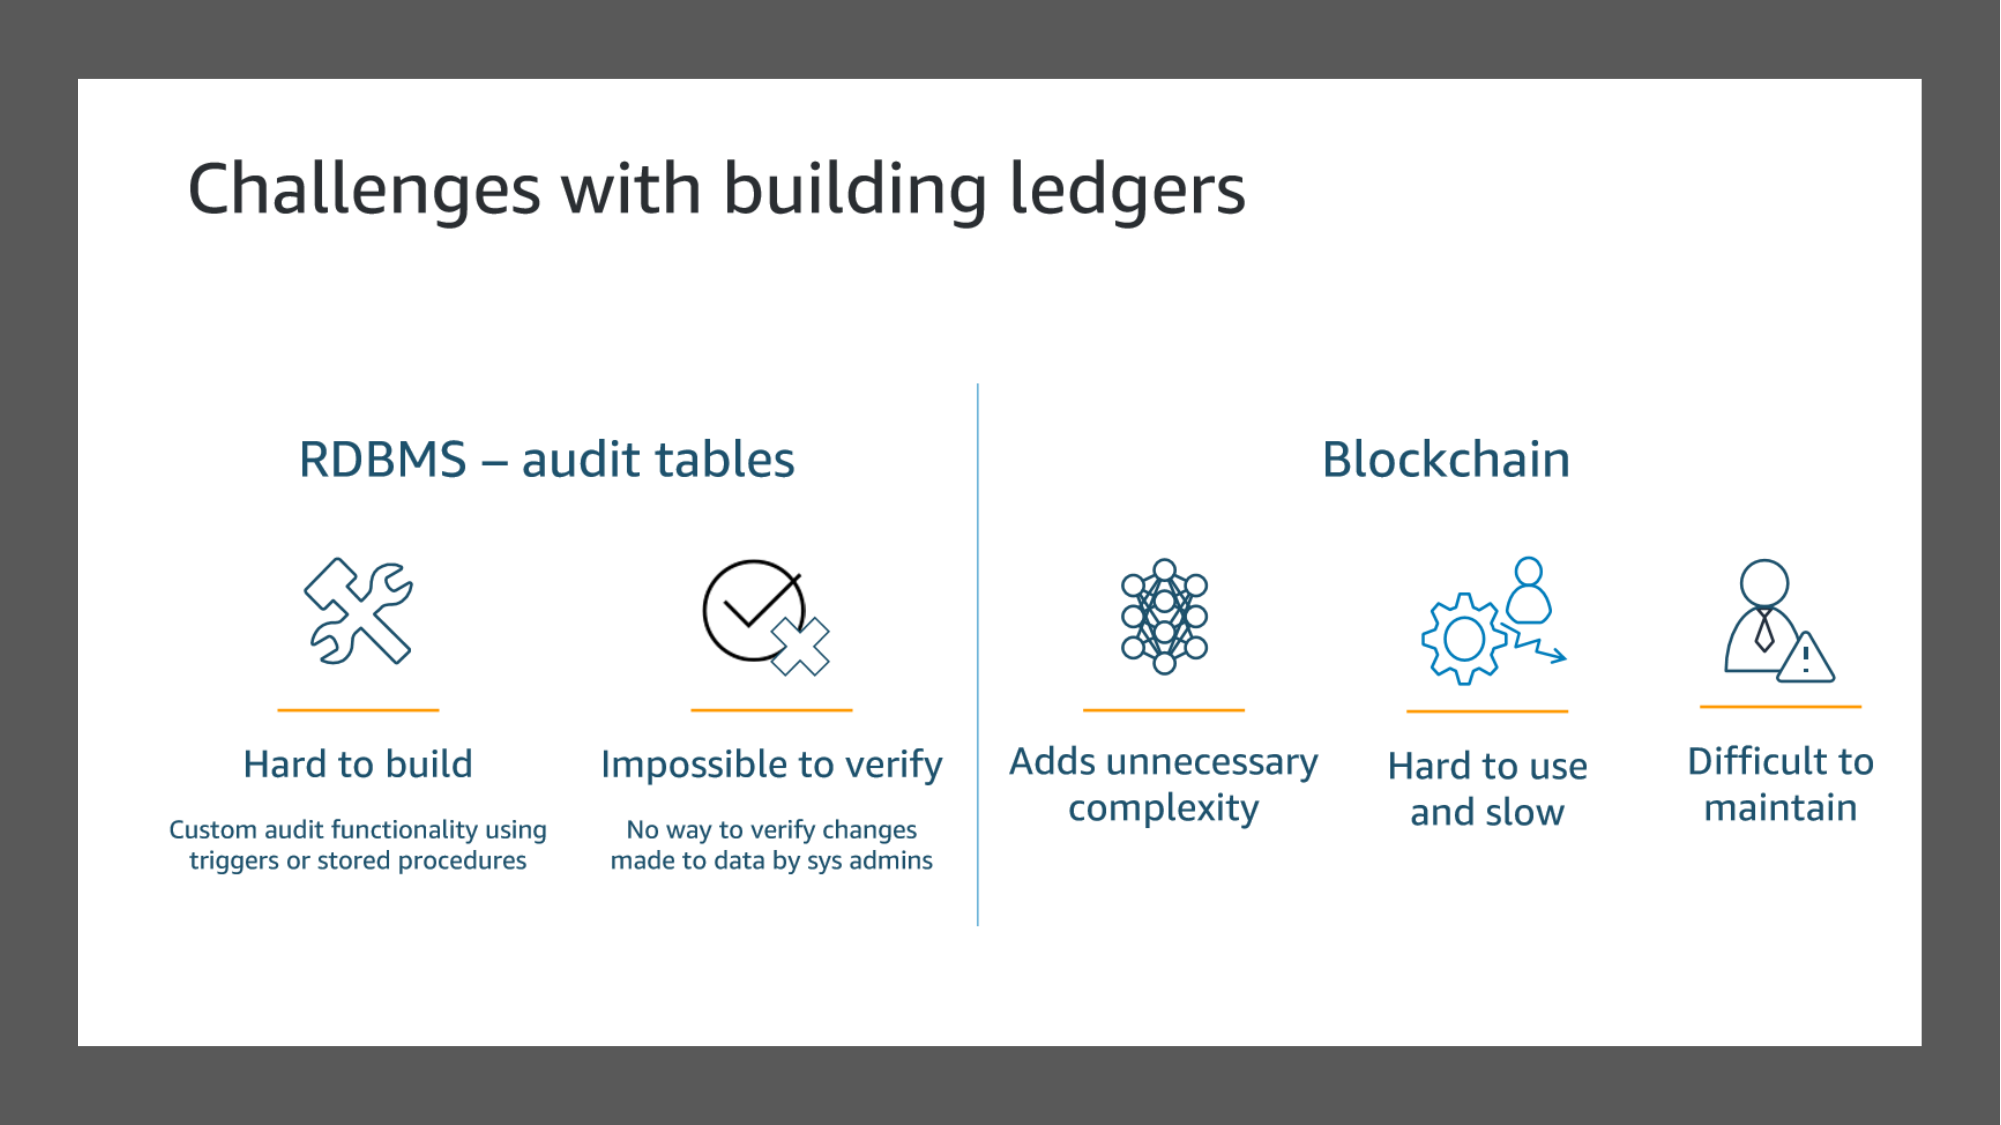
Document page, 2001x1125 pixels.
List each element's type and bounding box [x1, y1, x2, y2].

picture [105, 119, 1895, 1006]
text_box [0, 0, 2000, 1125]
text_box [77, 78, 1923, 1047]
